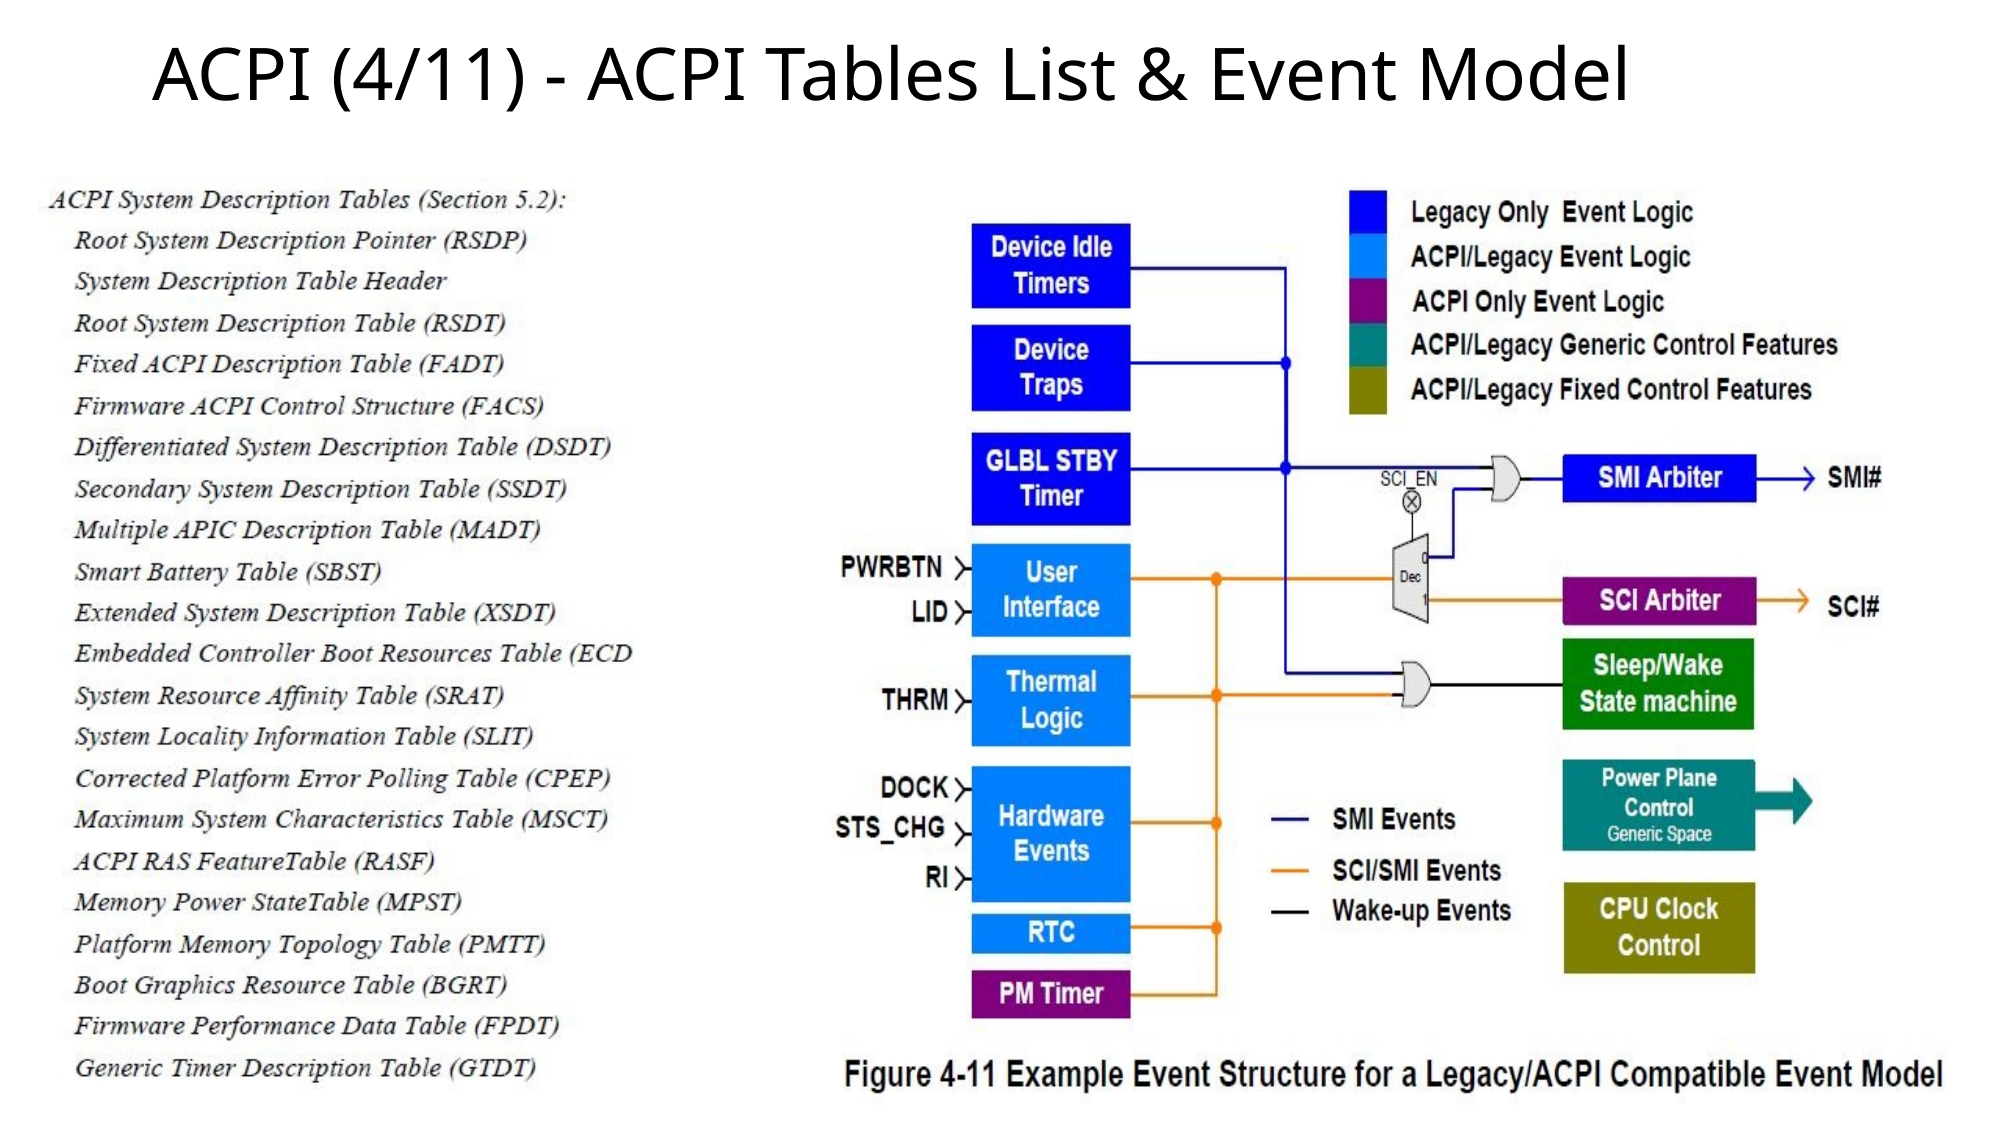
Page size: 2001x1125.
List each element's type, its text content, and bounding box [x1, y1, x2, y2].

picture [25, 177, 634, 1097]
title ACPI (4/11) - ACPI Tables List & Event Model [137, 29, 1863, 124]
picture [821, 136, 1978, 1105]
